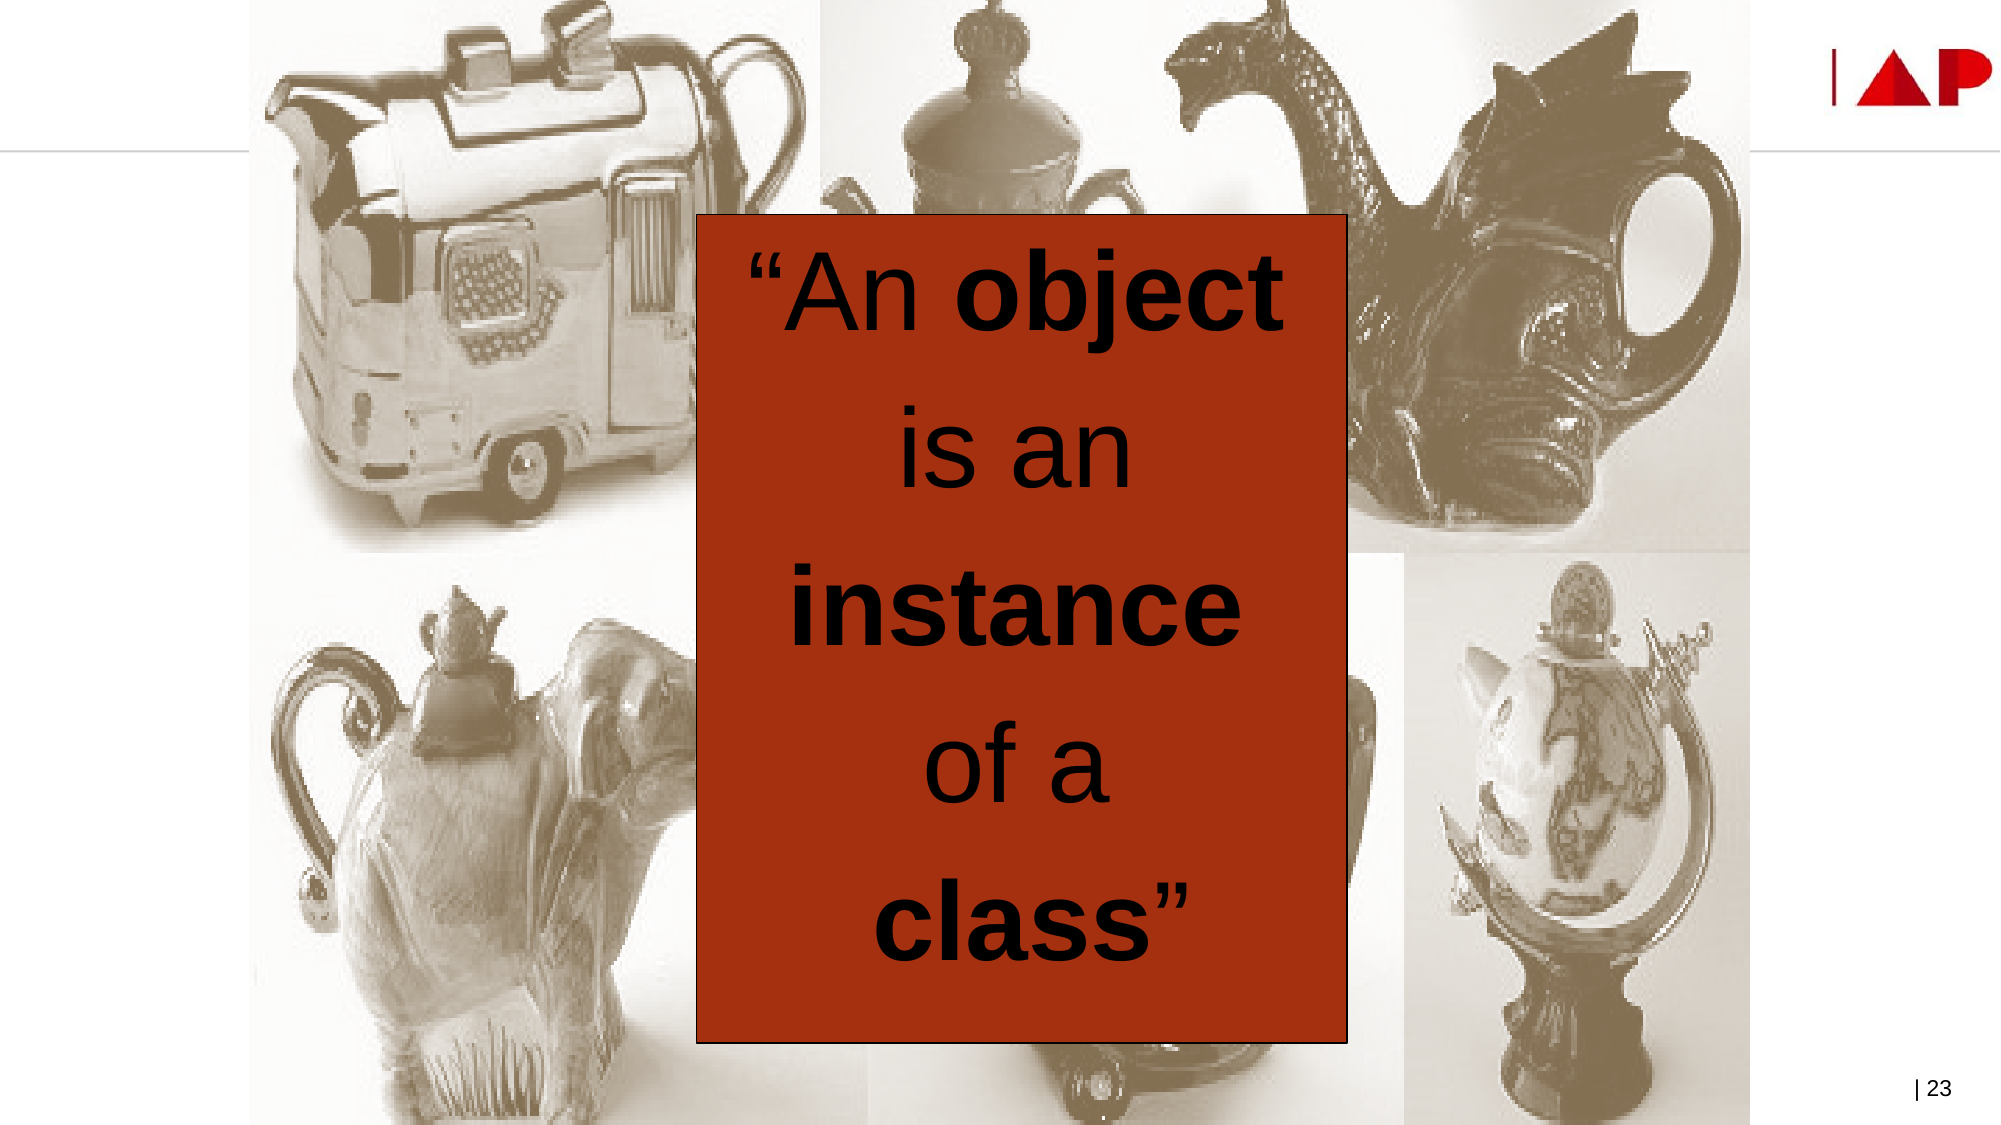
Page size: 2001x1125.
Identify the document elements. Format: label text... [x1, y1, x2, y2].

slide_number | 23 [1754, 1061, 1953, 1113]
picture [249, 0, 1751, 1125]
picture [1824, 10, 2000, 142]
